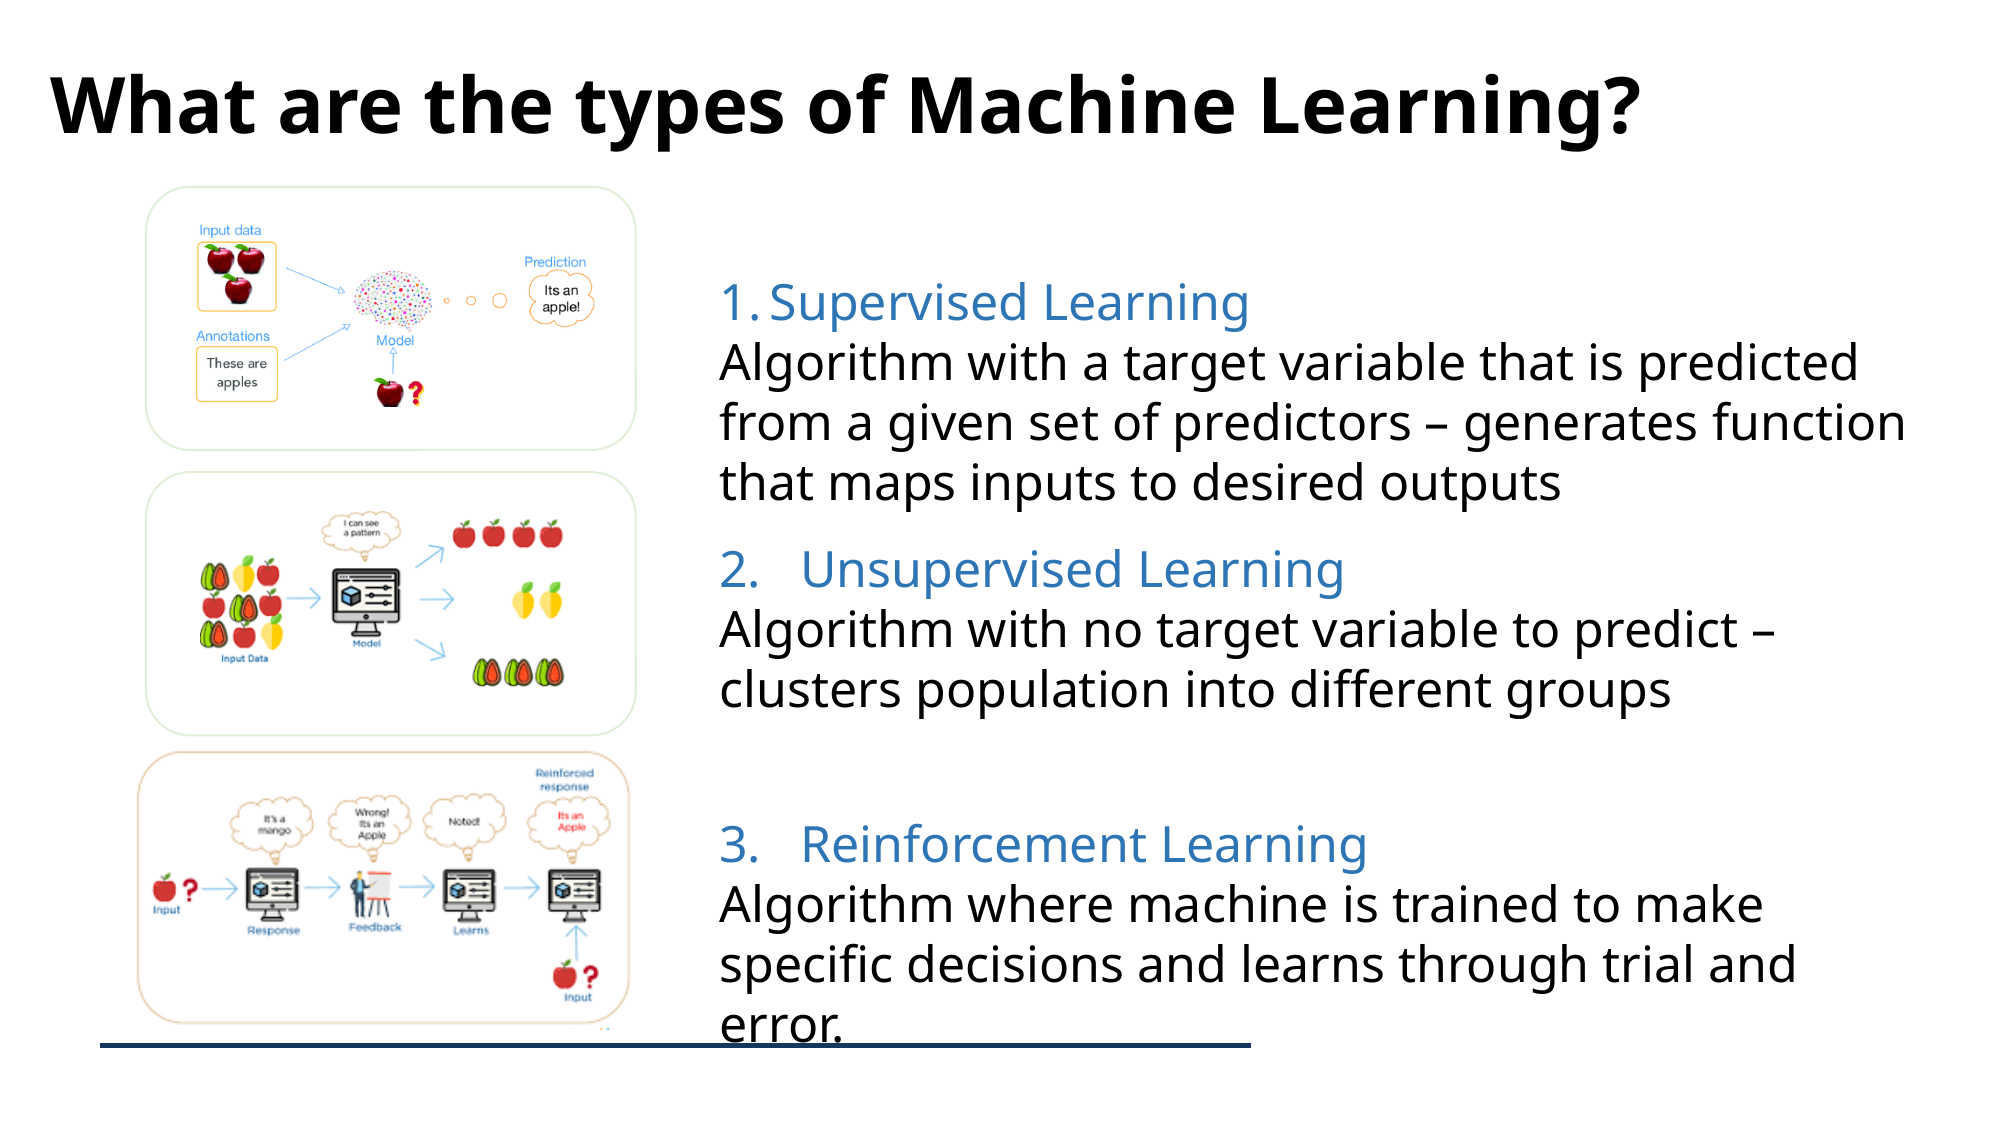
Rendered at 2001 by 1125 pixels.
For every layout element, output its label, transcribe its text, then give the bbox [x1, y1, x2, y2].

text_box [145, 471, 637, 737]
text_box 2. Unsupervised Learning Algorithm with no target variable to predict – clusters population into different groups [704, 529, 1930, 725]
text_box Supervised Learning Algorithm with a target variable that is predicted from a given set of predictors – generates function that maps inputs to desired outputs [704, 262, 1930, 518]
picture [199, 511, 567, 698]
text_box 3. Reinforcement Learning Algorithm where machine is trained to make specific decisions and learns through trial and error. [704, 805, 1930, 1061]
text_box What are the types of Machine Learning? [49, 45, 1850, 149]
text_box [145, 185, 637, 452]
picture [134, 745, 636, 1030]
picture [183, 216, 661, 407]
